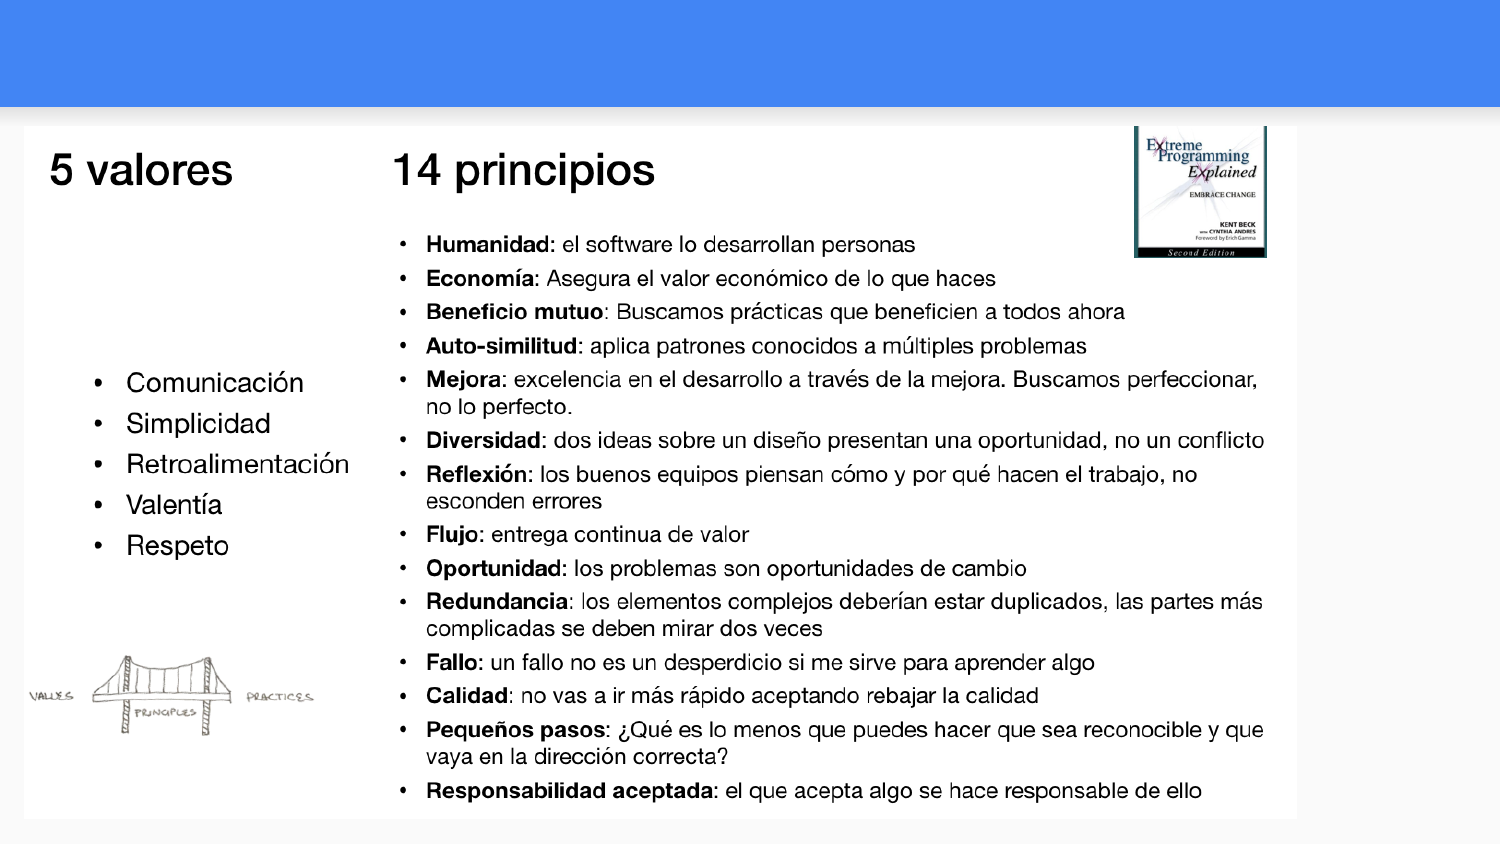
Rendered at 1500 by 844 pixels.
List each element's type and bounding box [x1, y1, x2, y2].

picture [24, 126, 1298, 819]
